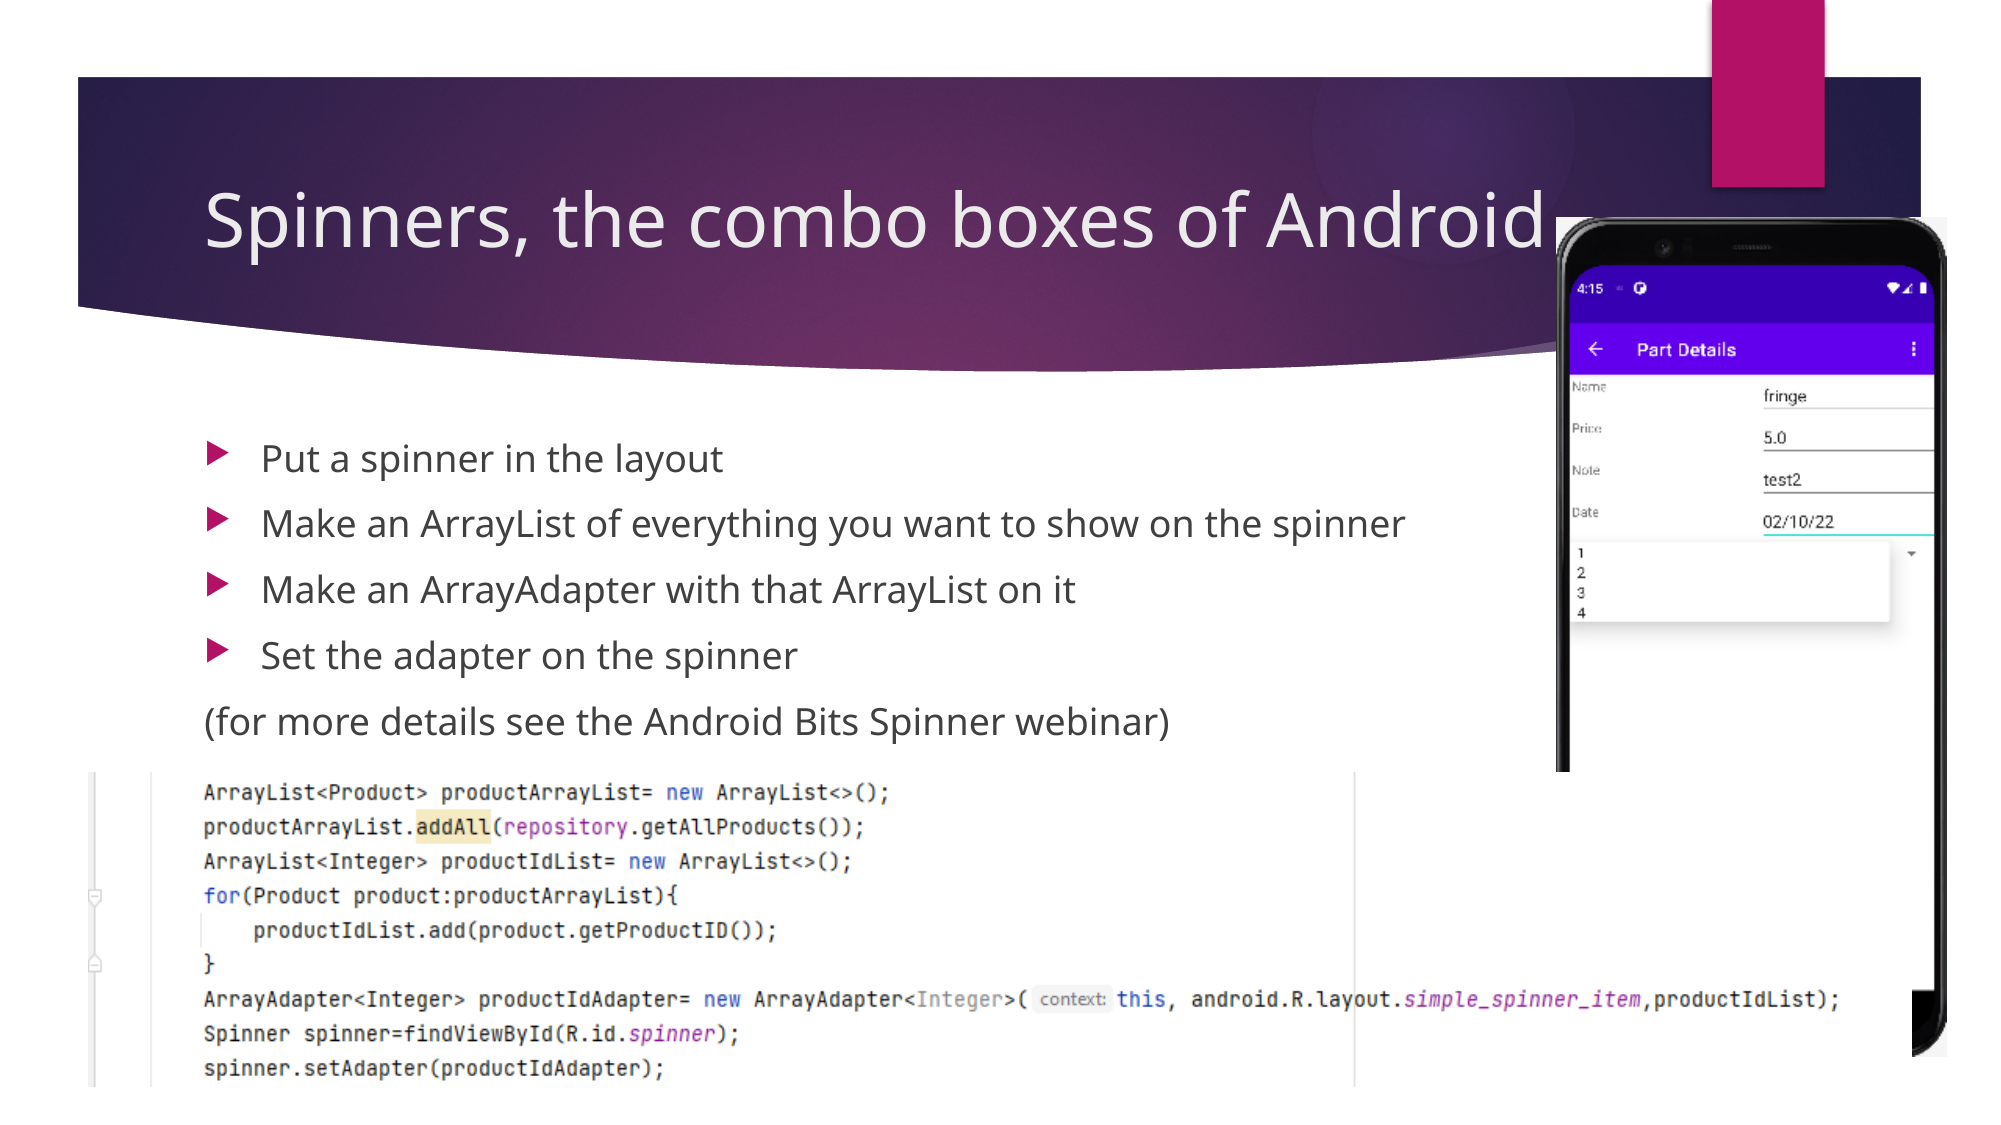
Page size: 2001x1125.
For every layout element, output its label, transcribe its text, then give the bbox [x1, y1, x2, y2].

list Put a spinner in the layout Make an ArrayList of everything you want to show on the spinner Make an ArrayAdapter with that ArrayList on it Set the adapter on the spinner (for more details see the Android Bits Spinner webinar) [189, 427, 1490, 771]
picture [87, 217, 1948, 1087]
title Spinners, the combo boxes of Android [189, 159, 1627, 276]
